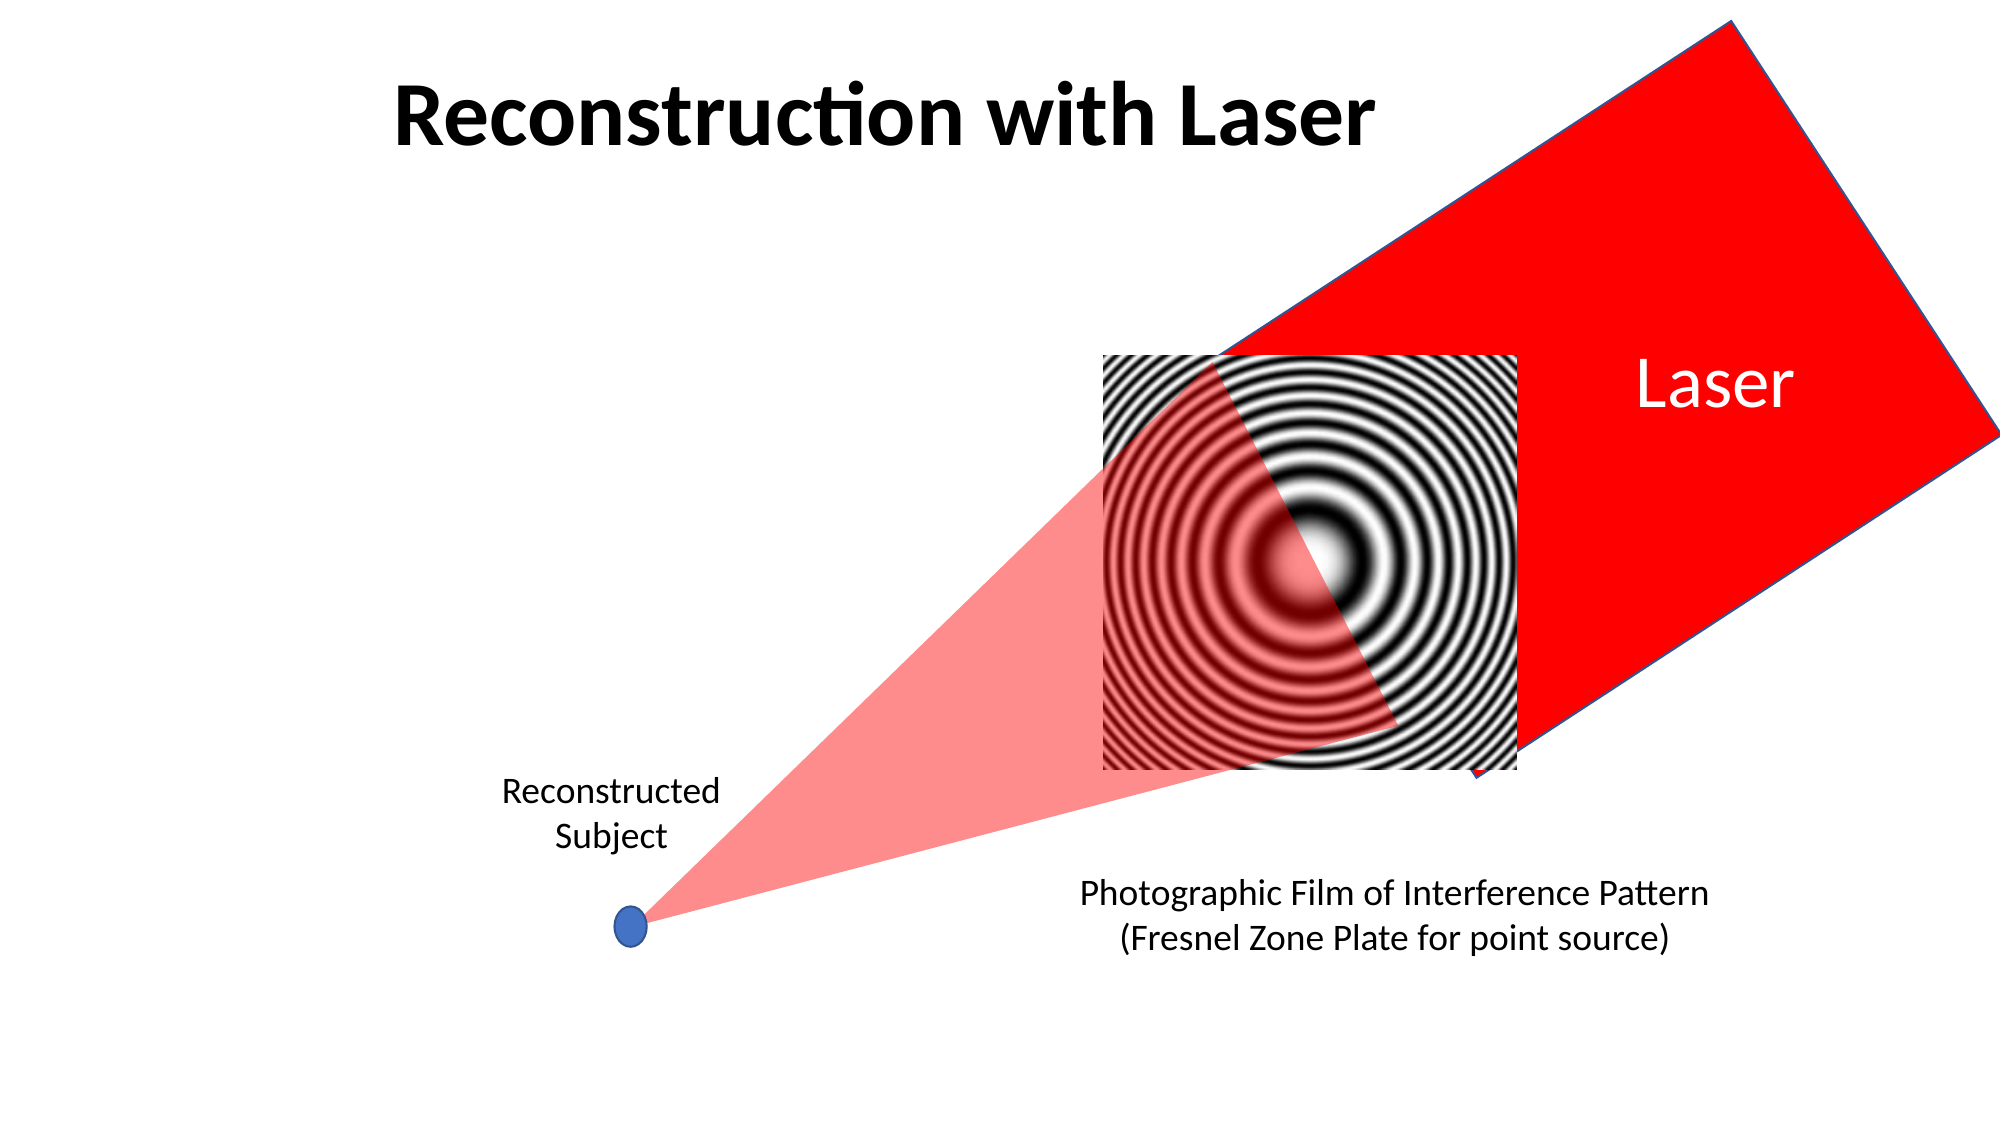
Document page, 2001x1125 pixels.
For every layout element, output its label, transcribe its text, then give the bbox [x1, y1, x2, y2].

text_box Reconstruction with Laser [378, 46, 1394, 172]
text_box [613, 905, 648, 948]
text_box [1217, 19, 2000, 753]
text_box [644, 467, 1235, 924]
picture [1103, 355, 1517, 770]
text_box Photographic Film of Interference Pattern (Fresnel Zone Plate for point source) [1064, 860, 1726, 965]
text_box Laser [1621, 325, 1811, 430]
text_box Reconstructed Subject [486, 758, 737, 864]
text_box [1470, 770, 1491, 780]
